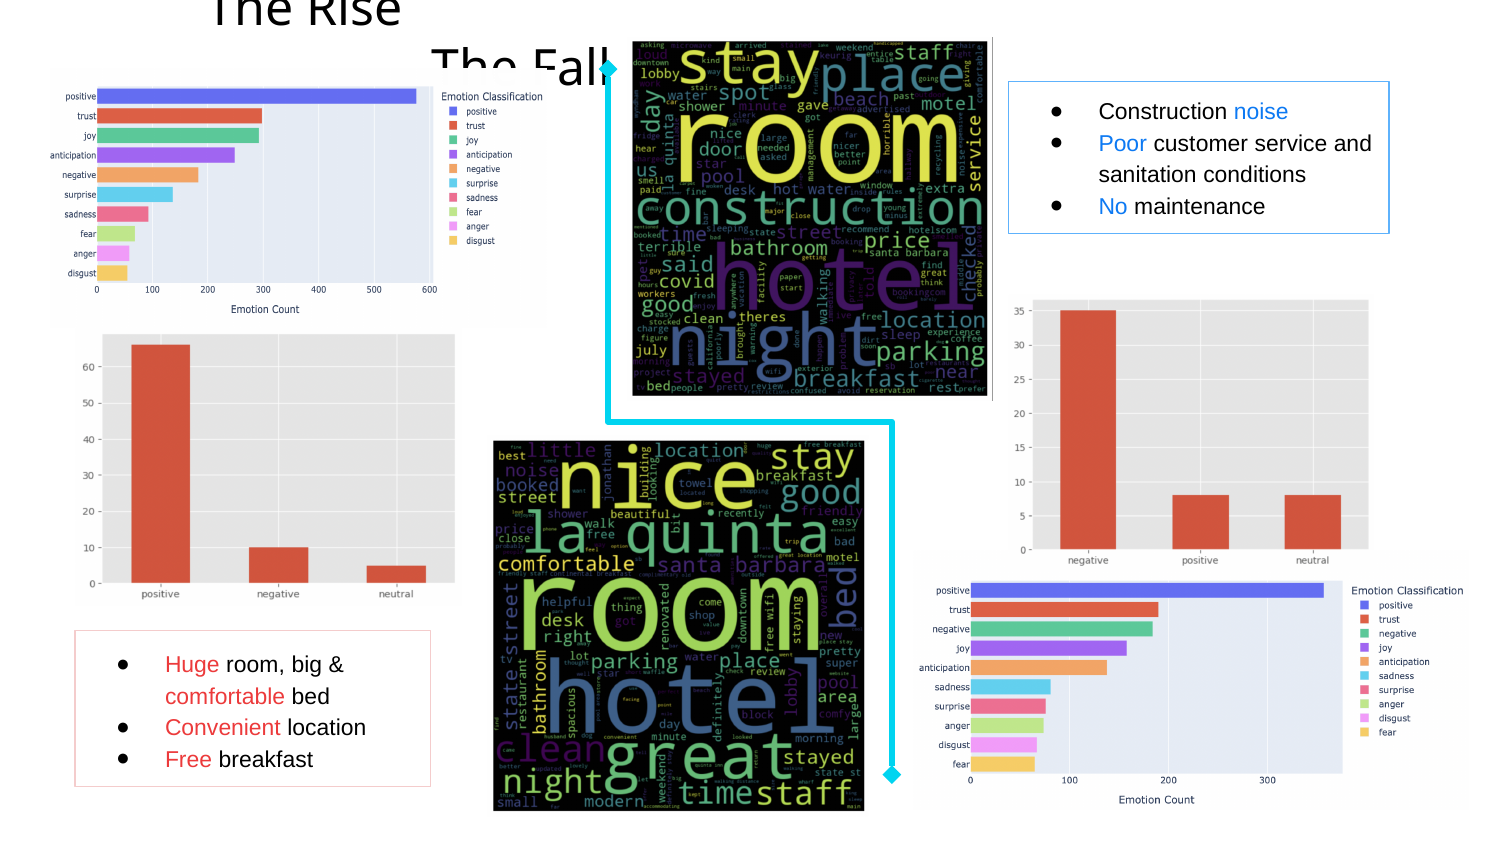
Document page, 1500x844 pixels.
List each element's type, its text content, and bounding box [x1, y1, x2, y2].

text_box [50, 67, 869, 818]
title The Rise The Fall [41, 10, 1388, 61]
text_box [627, 37, 1469, 810]
